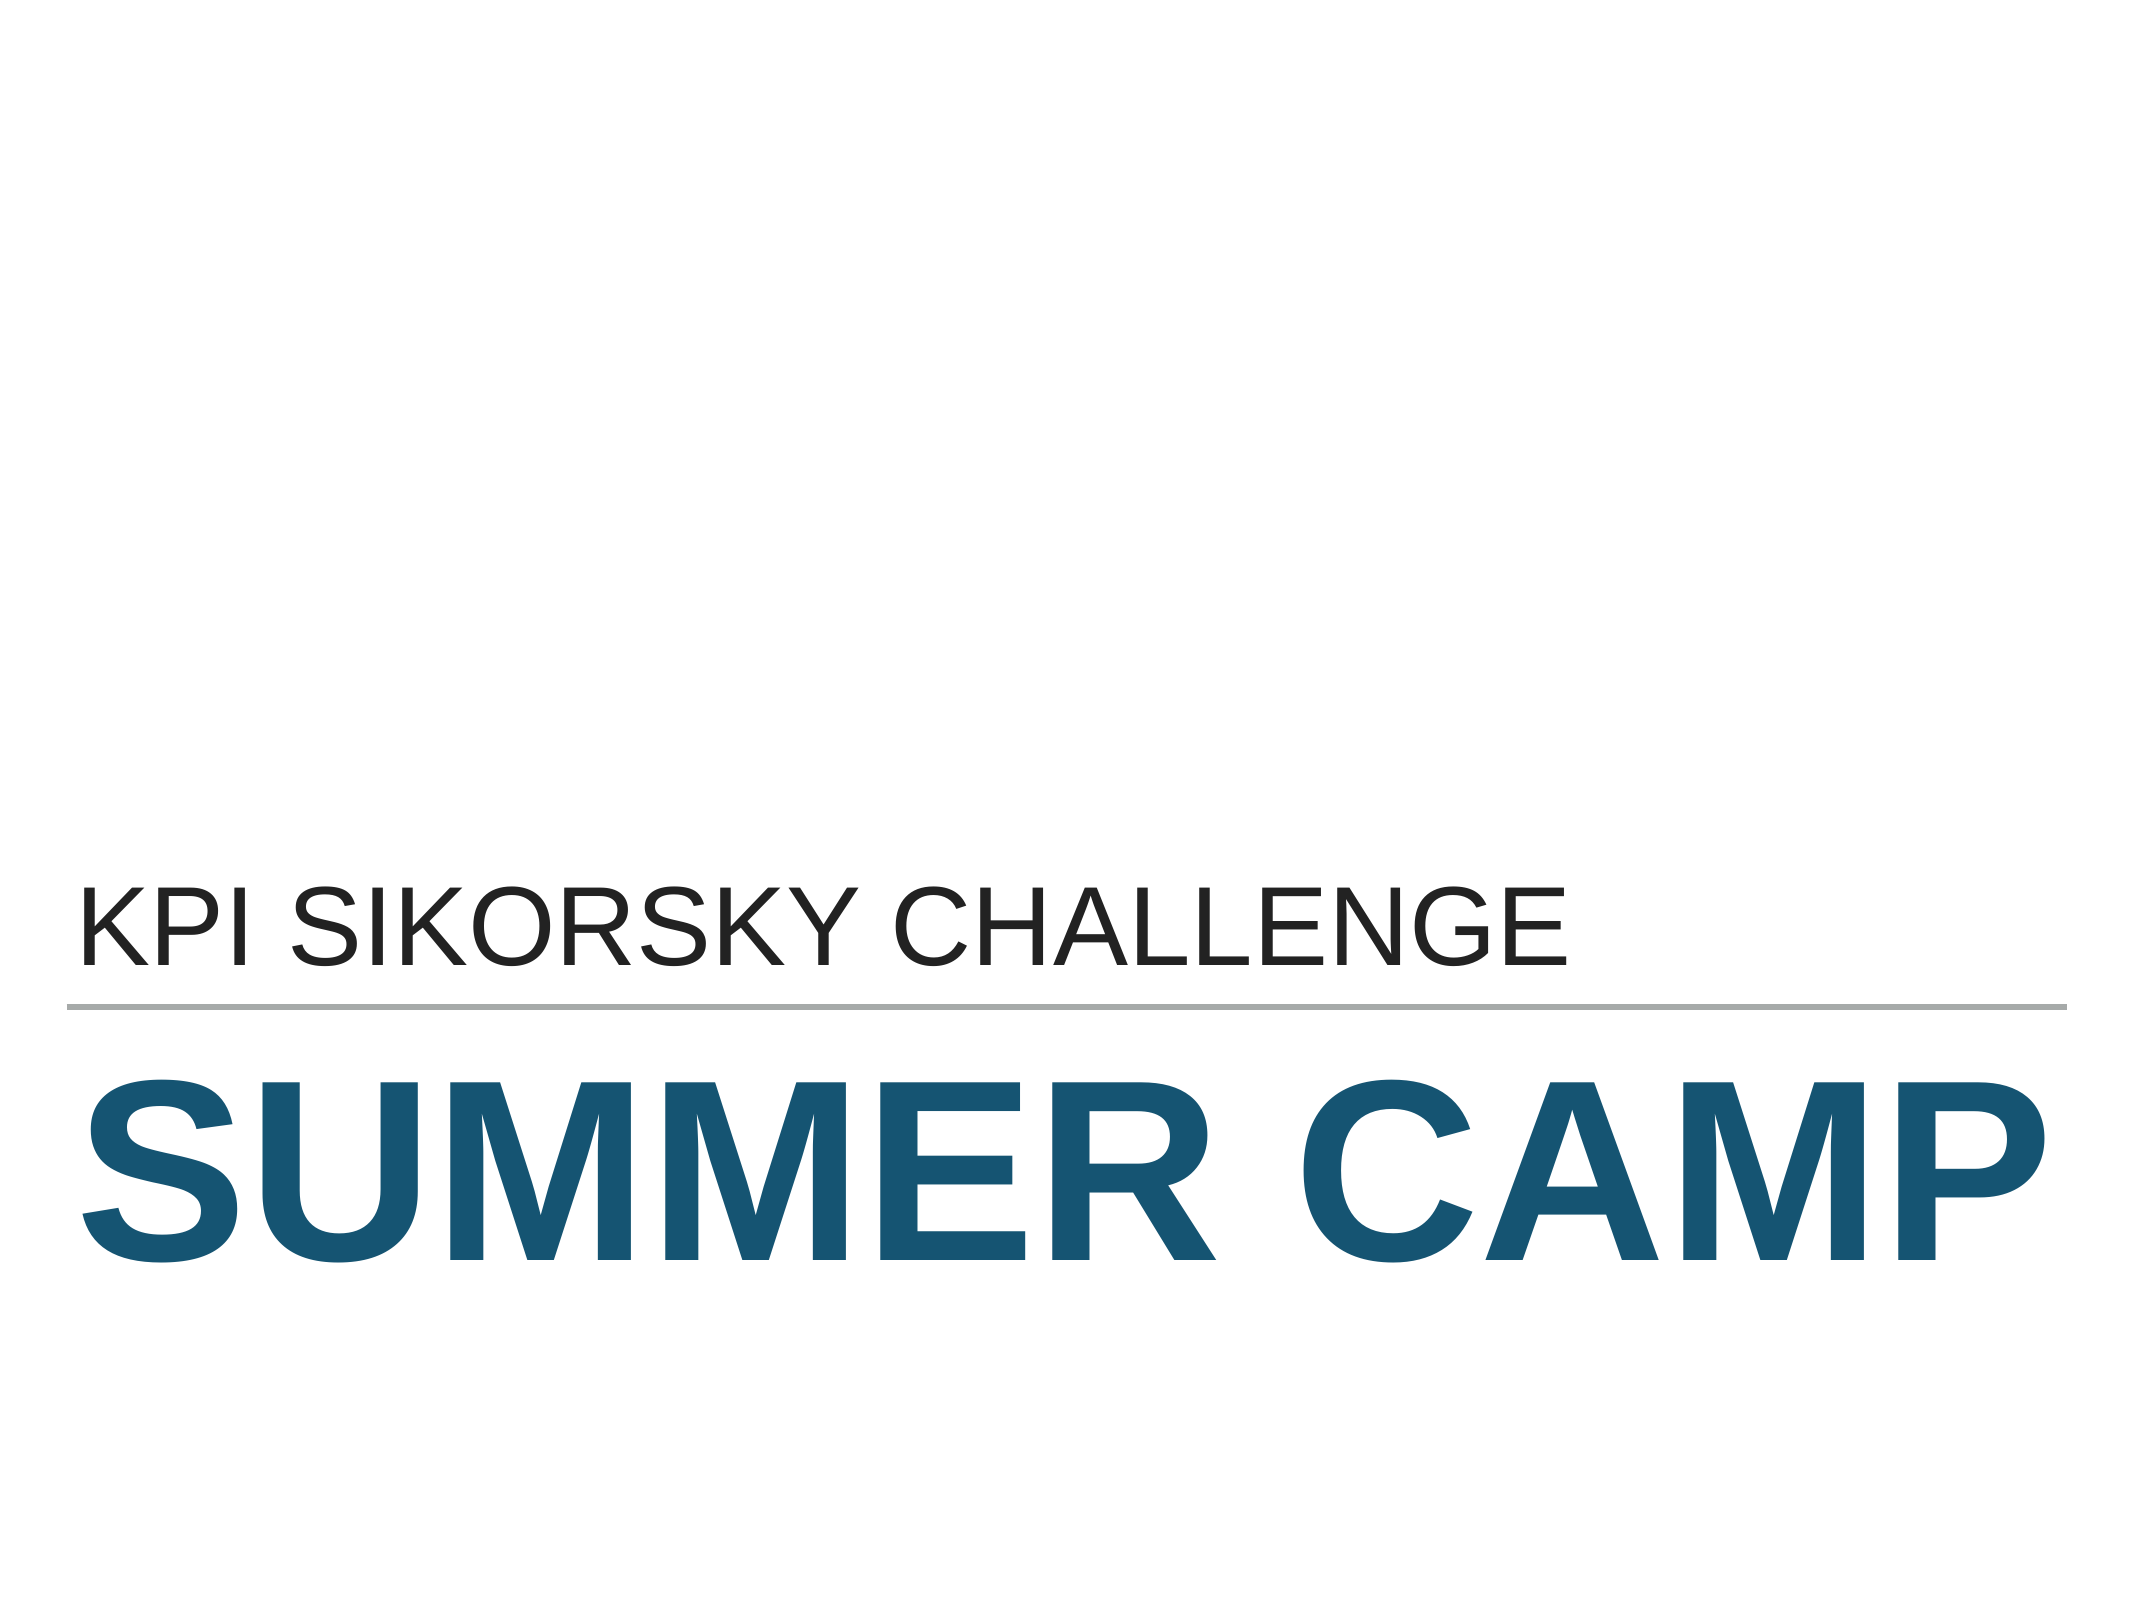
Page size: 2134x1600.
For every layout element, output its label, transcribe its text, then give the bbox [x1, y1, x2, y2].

subtitle KPI Sikorsky challenge [66, 699, 2068, 997]
title summer camp [66, 1053, 2068, 1499]
